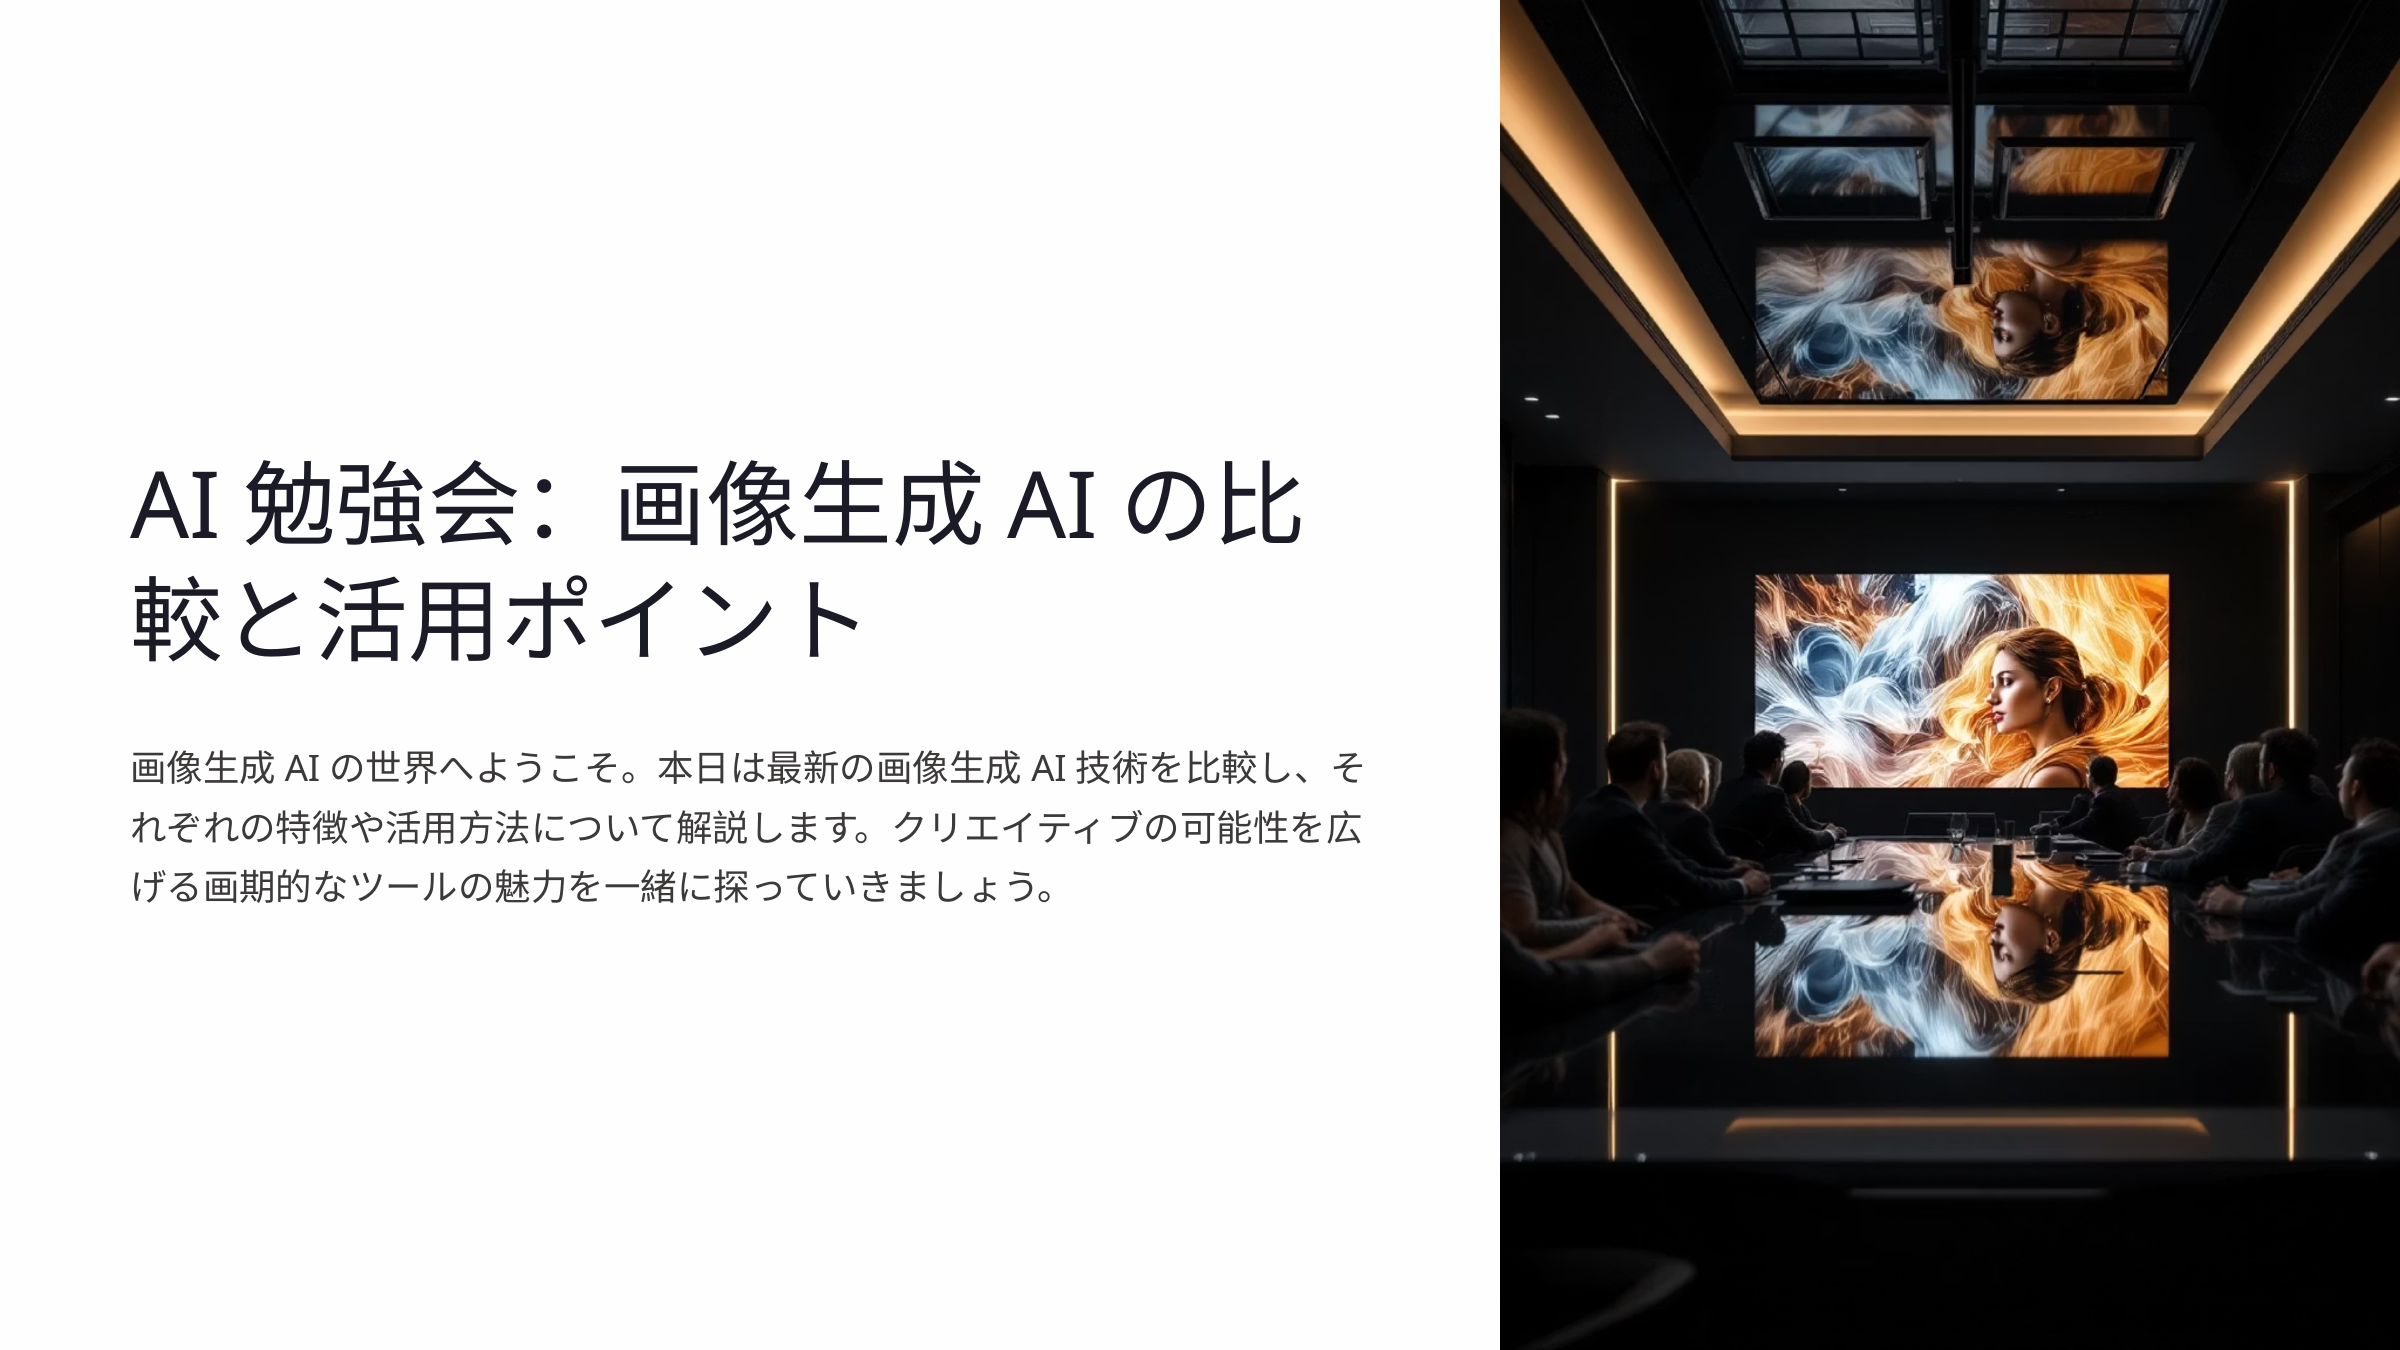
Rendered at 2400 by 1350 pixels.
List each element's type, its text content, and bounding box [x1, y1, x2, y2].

picture [1499, 0, 2400, 1350]
text_box AI勉強会：画像生成AIの比較と活用ポイント [130, 441, 1370, 674]
text_box 画像生成AIの世界へようこそ。本日は最新の画像生成AI技術を比較し、それぞれの特徴や活用方法について解説します。クリエイティブの可能性を広げる画期的なツールの魅力を一緒に探っていきましょう。 [130, 729, 1370, 909]
